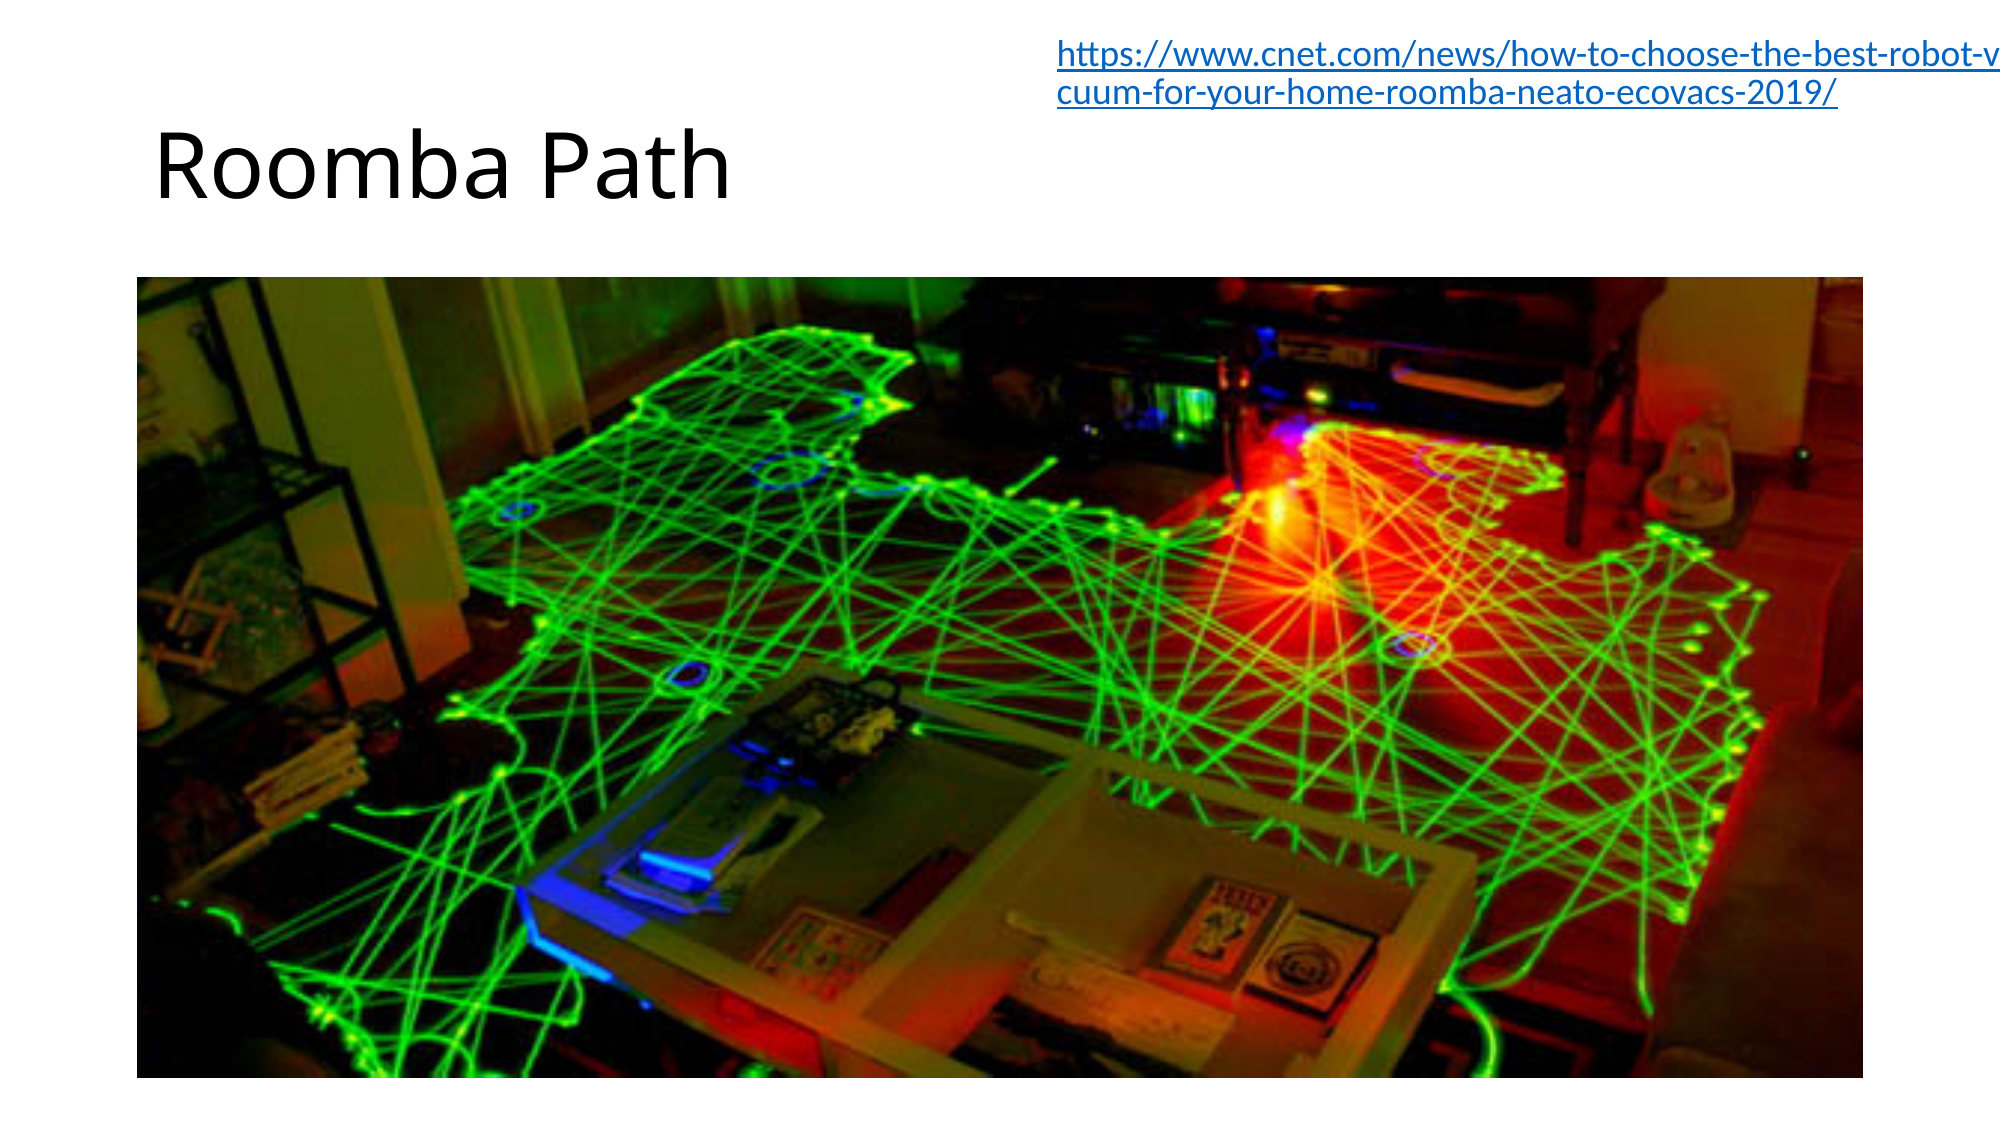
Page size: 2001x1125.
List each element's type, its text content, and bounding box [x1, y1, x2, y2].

picture [137, 277, 1863, 1078]
title Roomba Path [137, 59, 1863, 277]
text_box https://www.cnet.com/news/how-to-choose-the-best-robot-vacuum-for-your-home-roomba-neato-ecovacs-2019/ [1041, 21, 2000, 82]
